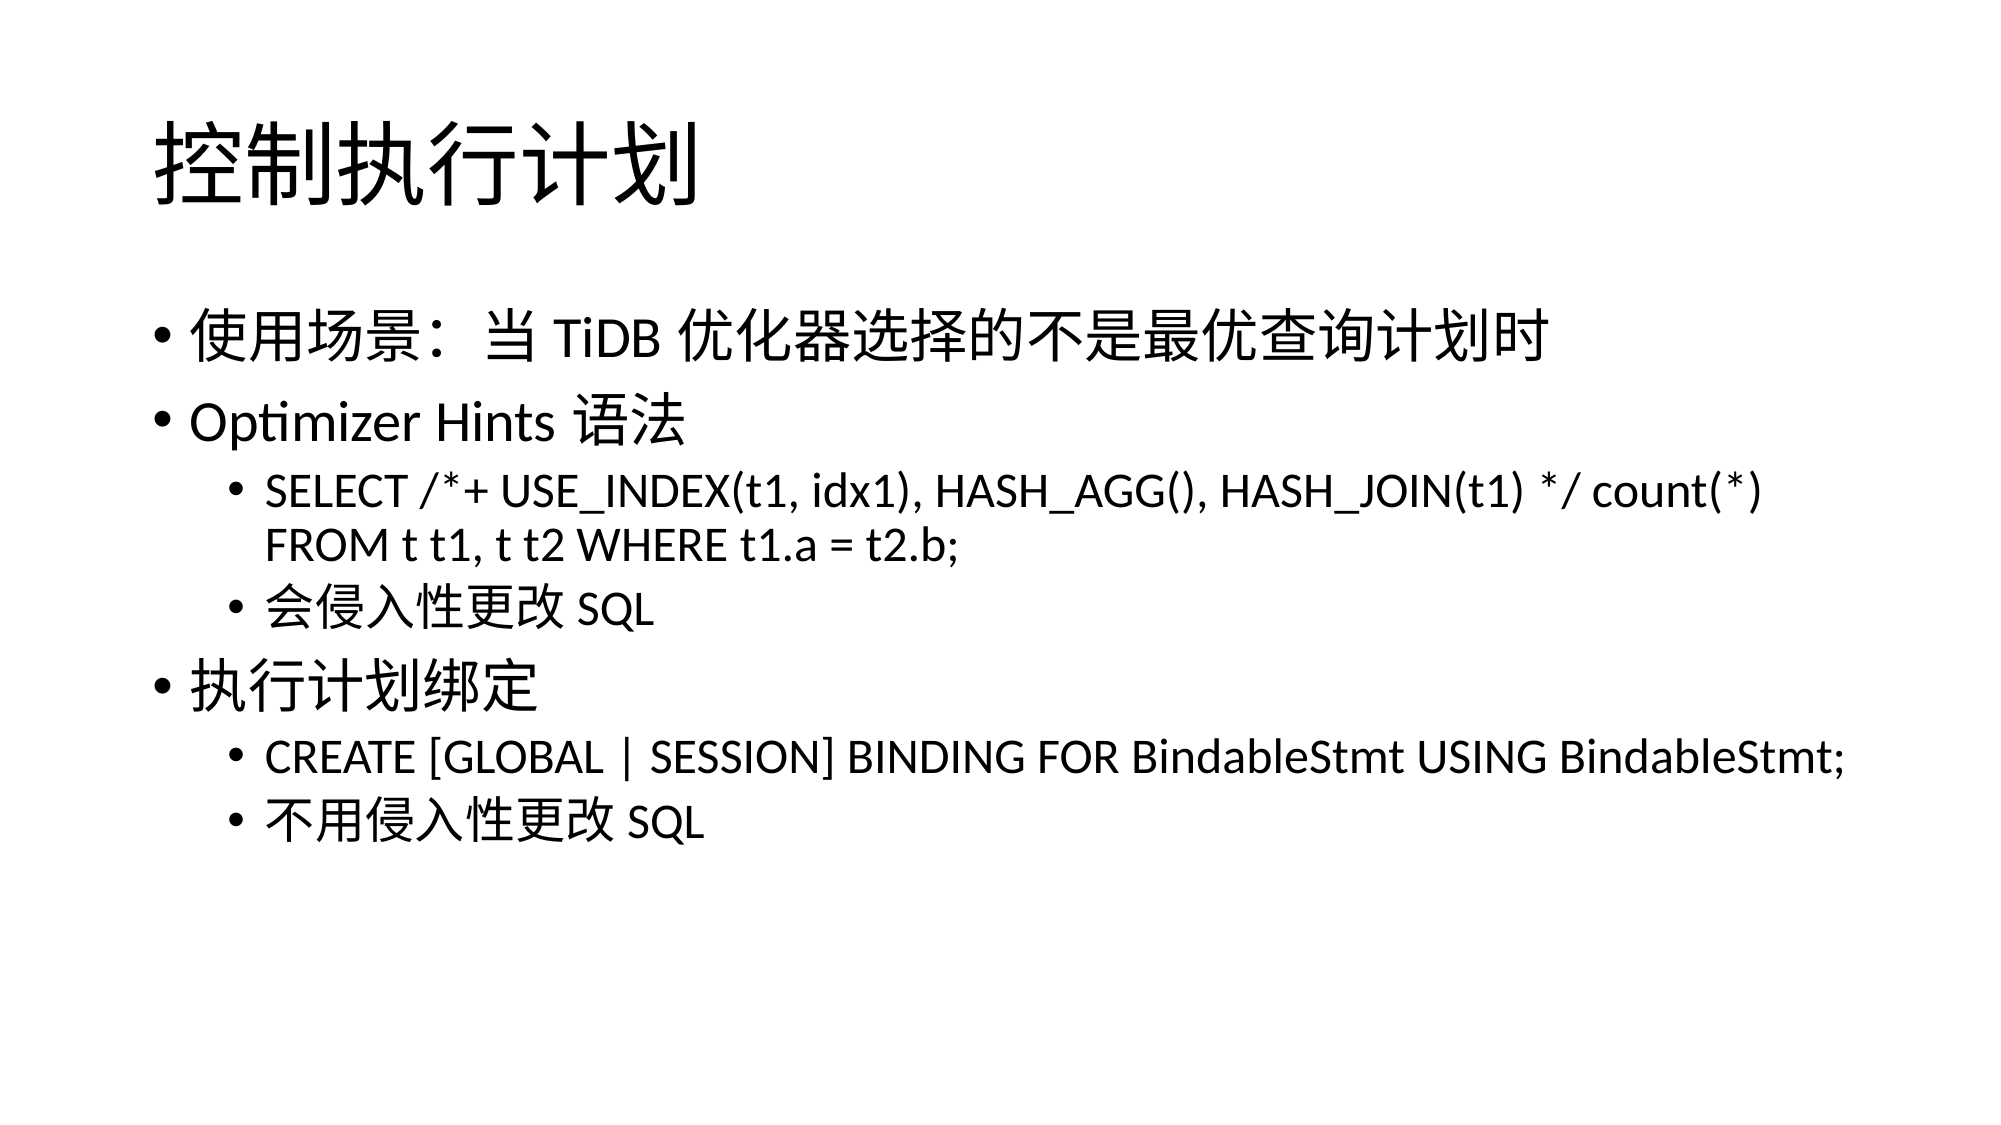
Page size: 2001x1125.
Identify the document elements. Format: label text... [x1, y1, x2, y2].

list 使用场景：当TiDB优化器选择的不是最优查询计划时 Optimizer Hints语法 SELECT /*+ USE_INDEX(t1, idx1), HASH_AGG(), HASH_JOIN(t1) */ count(*) FROM t t1, t t2 WHERE t1.a = t2.b; 会侵入性更改SQL 执行计划绑定 CREATE [GLOBAL | SESSION] BINDING FOR BindableStmt USING BindableStmt; 不用侵入性更改SQL [137, 299, 1863, 1014]
title 控制执行计划 [137, 59, 1863, 278]
